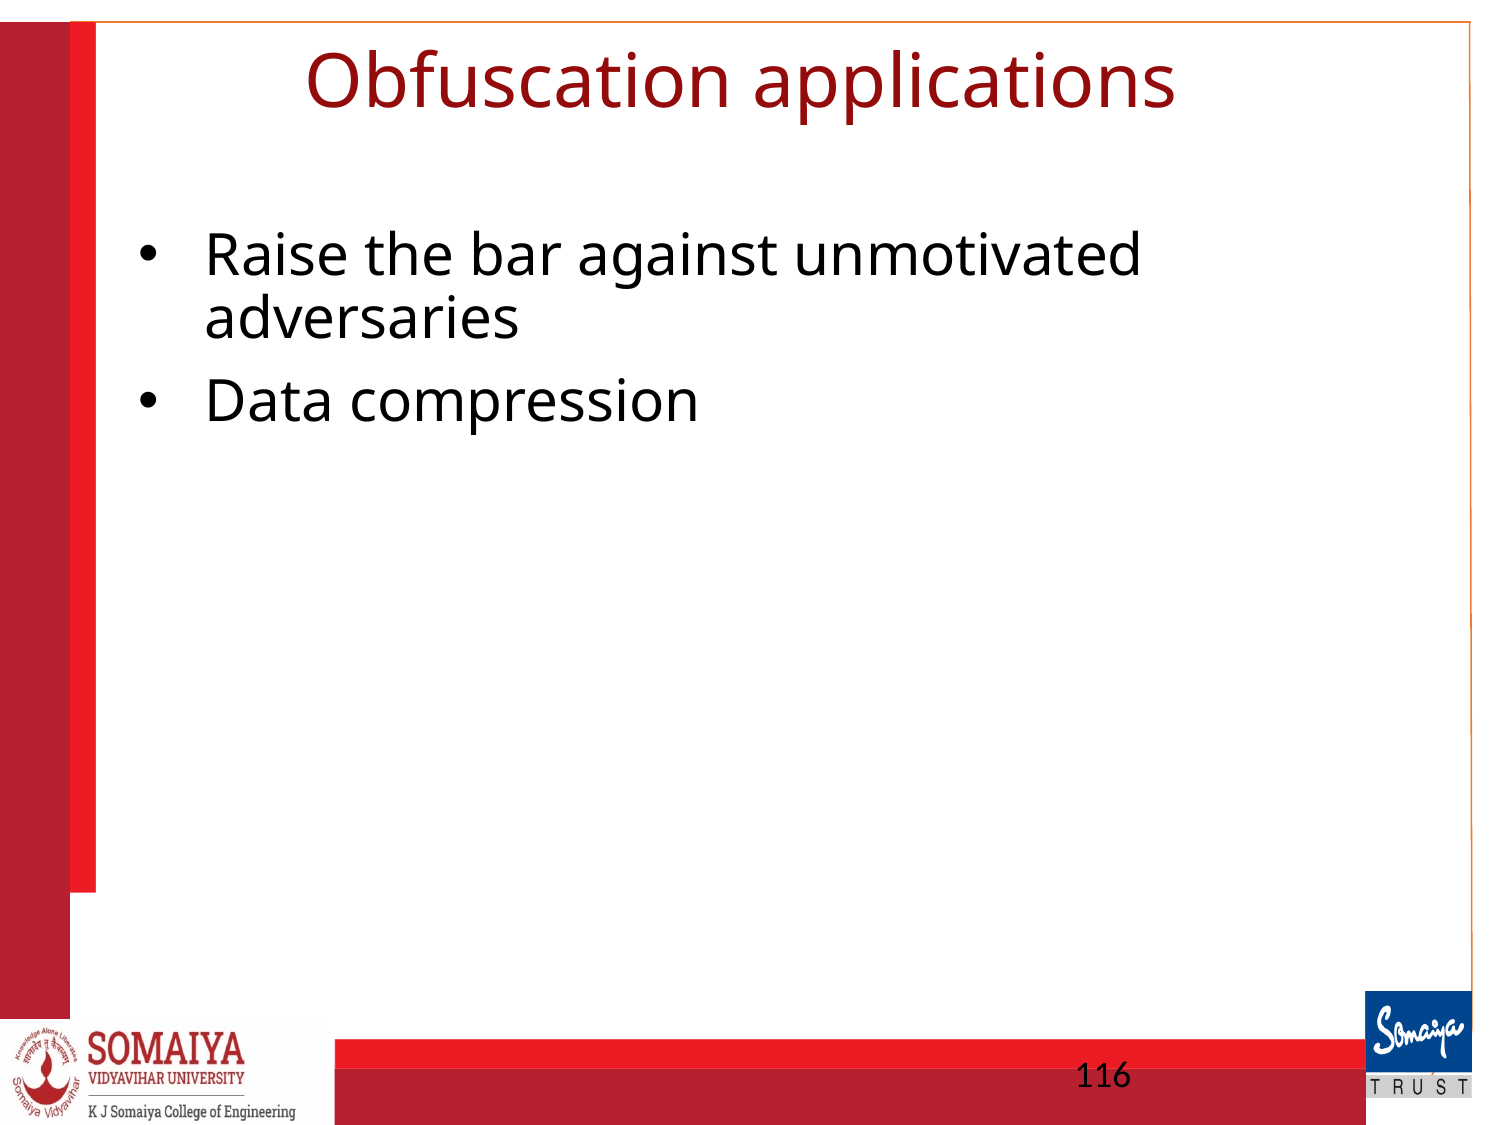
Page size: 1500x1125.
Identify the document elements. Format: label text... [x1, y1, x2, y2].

picture [0, 22, 327, 1125]
picture [1365, 991, 1472, 1098]
slide_number 116 [1059, 1042, 1397, 1103]
list Raise the bar against unmotivated adversaries Data compression [114, 217, 1465, 960]
title Obfuscation applications [134, 35, 1349, 179]
picture [335, 1040, 1365, 1125]
